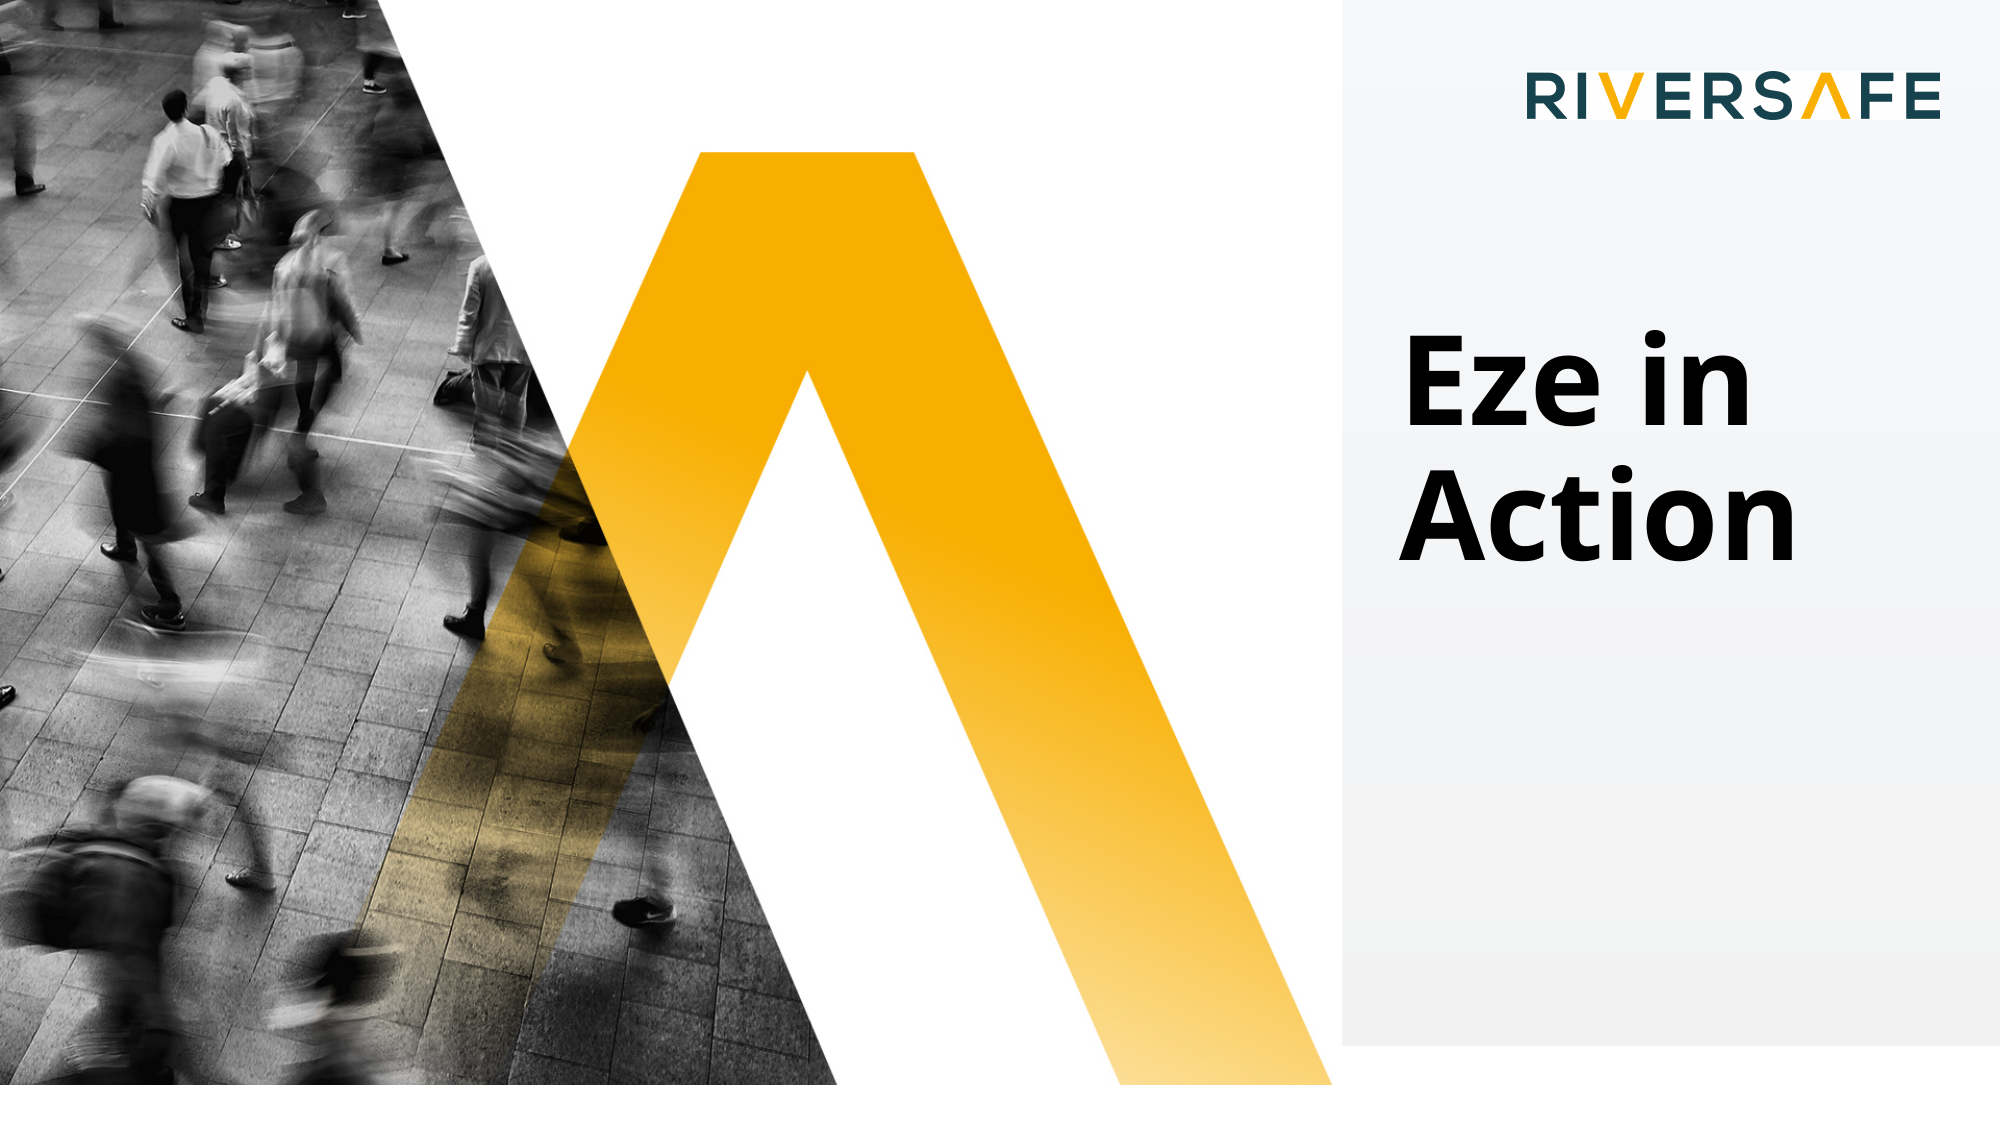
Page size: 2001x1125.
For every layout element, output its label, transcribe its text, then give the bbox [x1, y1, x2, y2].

picture [1527, 71, 1940, 120]
picture [0, 0, 1343, 1085]
list Eze in Action [1384, 310, 1940, 441]
